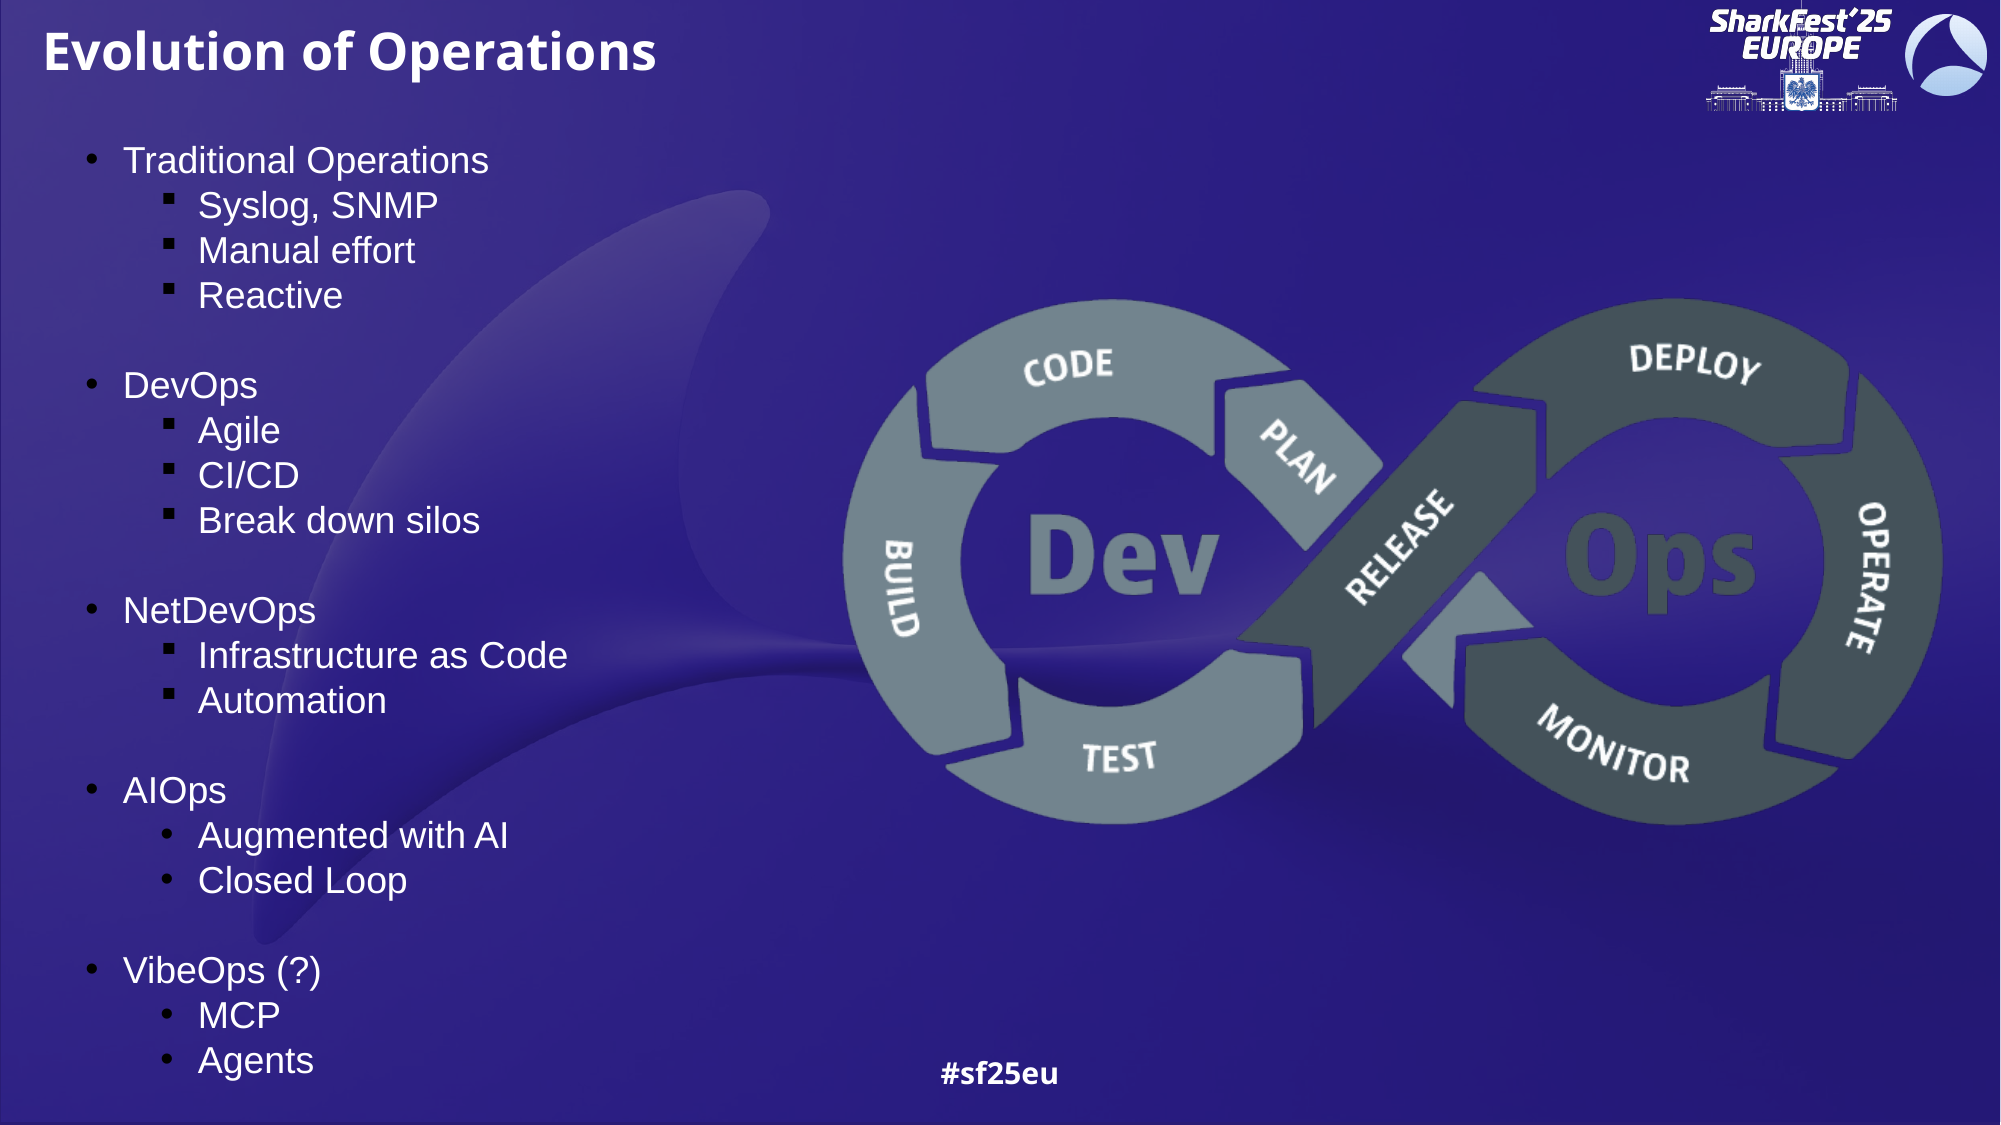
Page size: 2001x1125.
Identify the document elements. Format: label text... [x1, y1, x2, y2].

text_box Evolution of Operations [27, 12, 1367, 94]
picture [786, 220, 2000, 905]
picture [1905, 14, 1987, 96]
picture [1704, 0, 1898, 111]
text_box Traditional Operations Syslog, SNMP Manual effort Reactive DevOps Agile CI/CD Break down silos NetDevOps Infrastructure as Code Automation AIOps Augmented with AI Closed Loop VibeOps (?) MCP Agents [70, 128, 828, 1089]
